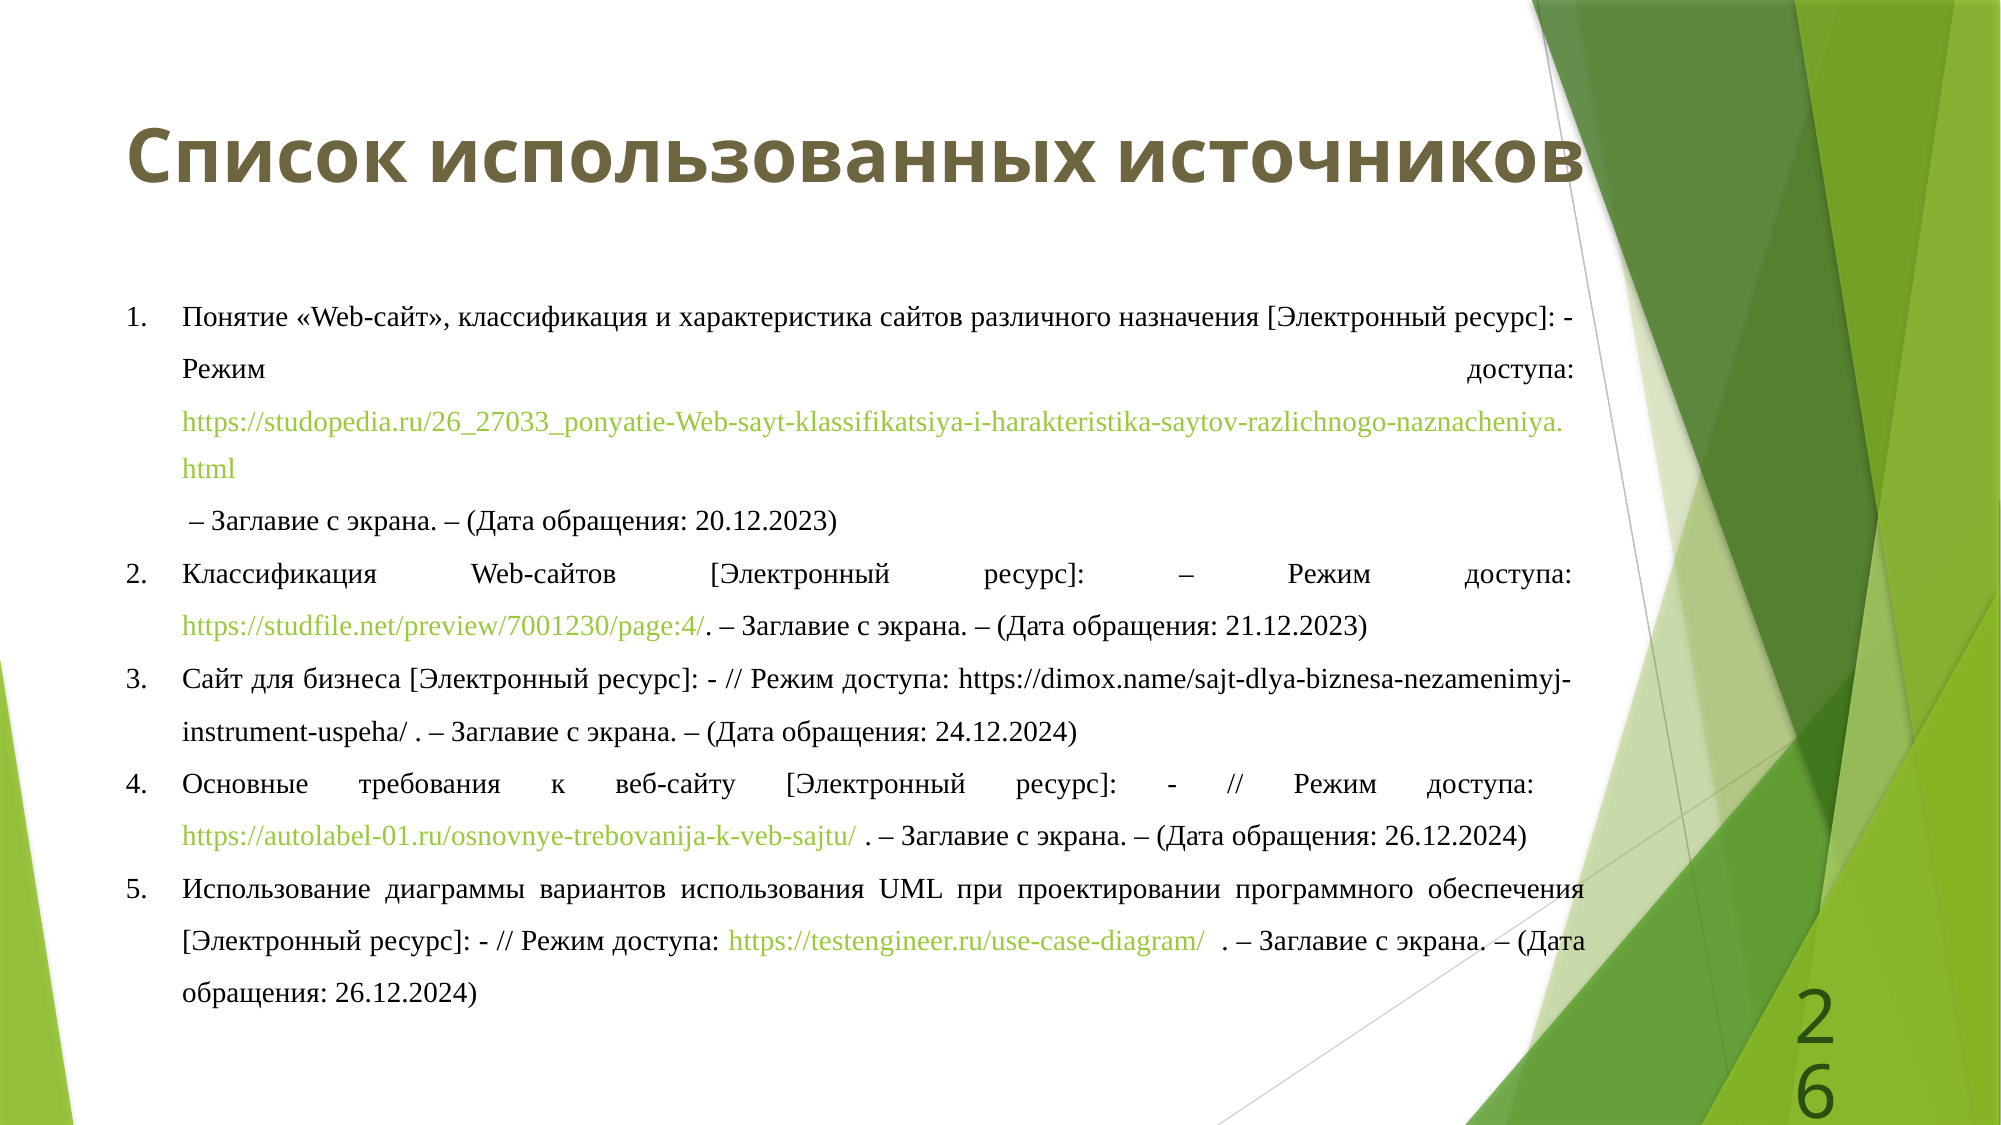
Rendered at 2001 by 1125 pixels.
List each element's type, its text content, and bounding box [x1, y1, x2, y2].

text_box Список использованных источников [111, 99, 1849, 230]
text_box Понятие «Web-сайт», классификация и характеристика сайтов различного назначения [Электронный ресурс]: - Режим доступа: https://studopedia.ru/26_27033_ponyatie-Web-sayt-klassifikatsiya-i-harakteristika-saytov-razlichnogo-naznacheniya.html – Заглавие с экрана. – (Дата обращения: 20.12.2023) Классификация Web-сайтов [Электронный ресурс]: – Режим доступа: https://studfile.net/preview/7001230/page:4/. – Заглавие с экрана. – (Дата обращения: 21.12.2023) Сайт для бизнеса [Электронный ресурс]: - // Режим доступа: https://dimox.name/sajt-dlya-biznesa-nezamenimyj-instrument-uspeha/ . – Заглавие с экрана. – (Дата обращения: 24.12.2024) Основные требования к веб-сайту [Электронный ресурс]: - // Режим доступа: https://autolabel-01.ru/osnovnye-trebovanija-k-veb-sajtu/ . – Заглавие с экрана. – (Дата обращения: 26.12.2024) Использование диаграммы вариантов использования UML при проектировании программного обеспечения [Электронный ресурс]: - // Режим доступа: https://testengineer.ru/use-case-diagram/ . – Заглавие с экрана. – (Дата обращения: 26.12.2024) [111, 272, 1608, 1004]
text_box 26 [1780, 989, 1893, 1050]
